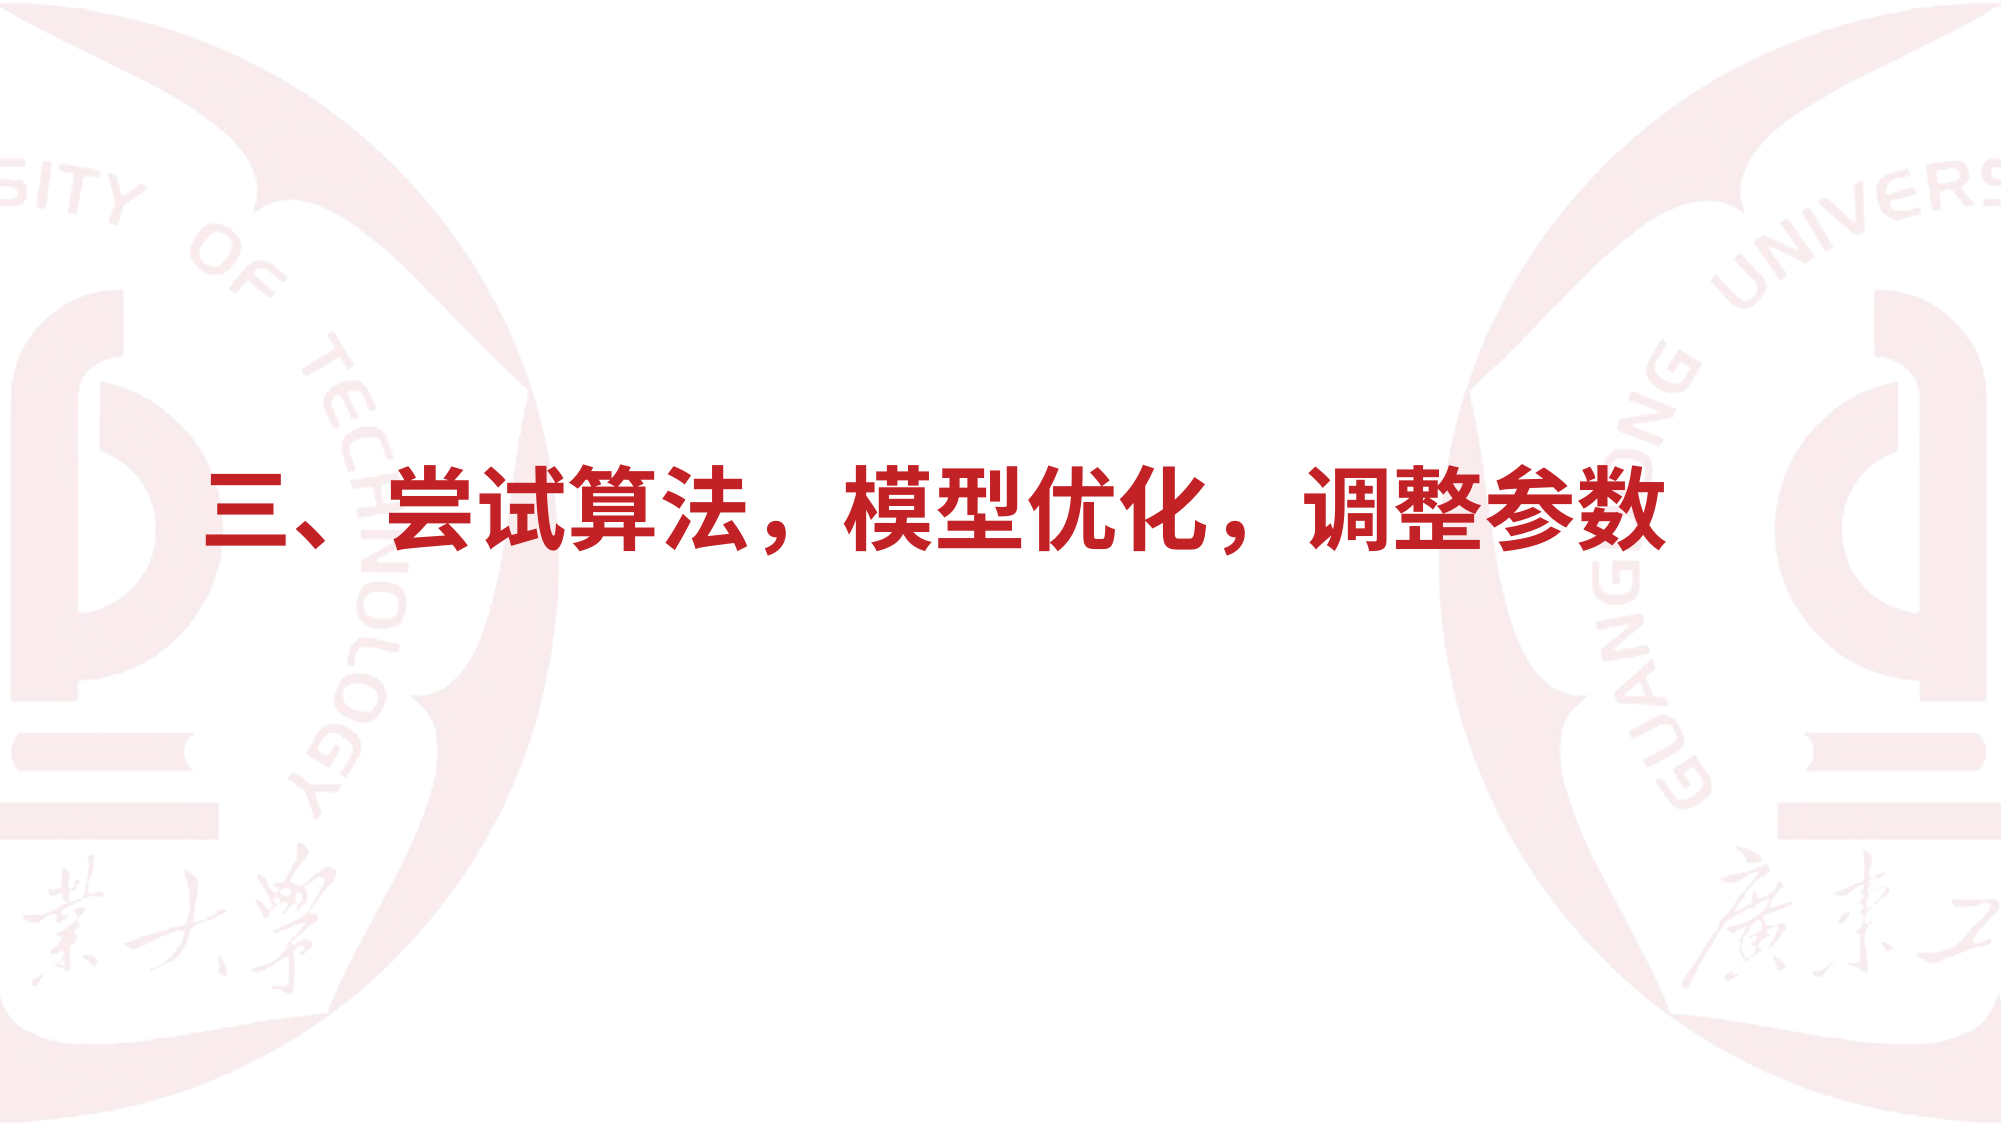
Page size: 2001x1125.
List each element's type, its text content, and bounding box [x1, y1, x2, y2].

text_box 三、尝试算法，模型优化，调整参数 [200, 447, 1710, 564]
